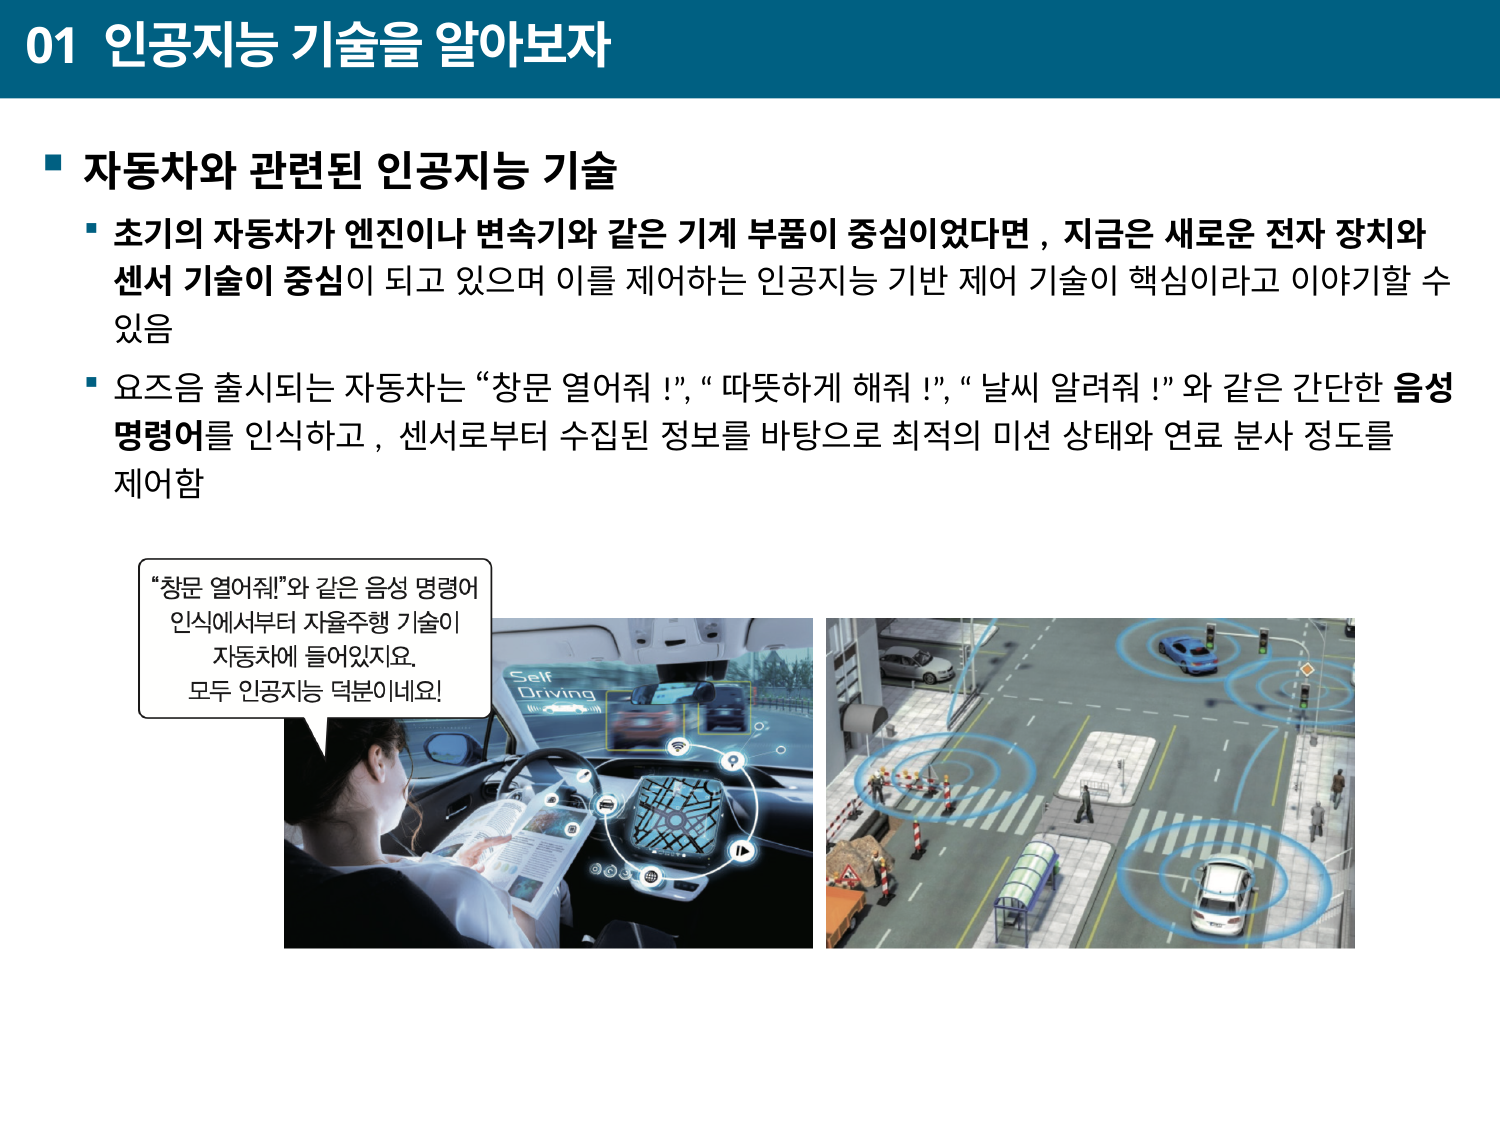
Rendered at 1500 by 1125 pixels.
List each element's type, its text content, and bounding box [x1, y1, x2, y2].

picture [126, 547, 1366, 960]
title 01 인공지능 기술을 알아보자 [10, 8, 1288, 87]
list 자동차와 관련된 인공지능 기술 초기의 자동차가 엔진이나 변속기와 같은 기계 부품이 중심이었다면, 지금은 새로운 전자 장치와 센서 기술이 중심이 되고 있으며 이를 제어하는 인공지능 기반 제어 기술이 핵심이라고 이야기할 수 있음 요즈음 출시되는 자동차는 “창문 열어줘!”, “따뜻하게 해줘!”, “날씨 알려줘!”와 같은 간단한 음성 명령어를 인식하고, 센서로부터 수집된 정보를 바탕으로 최적의 미션 상태와 연료 분사 정도를 제어함 [10, 126, 1481, 1057]
